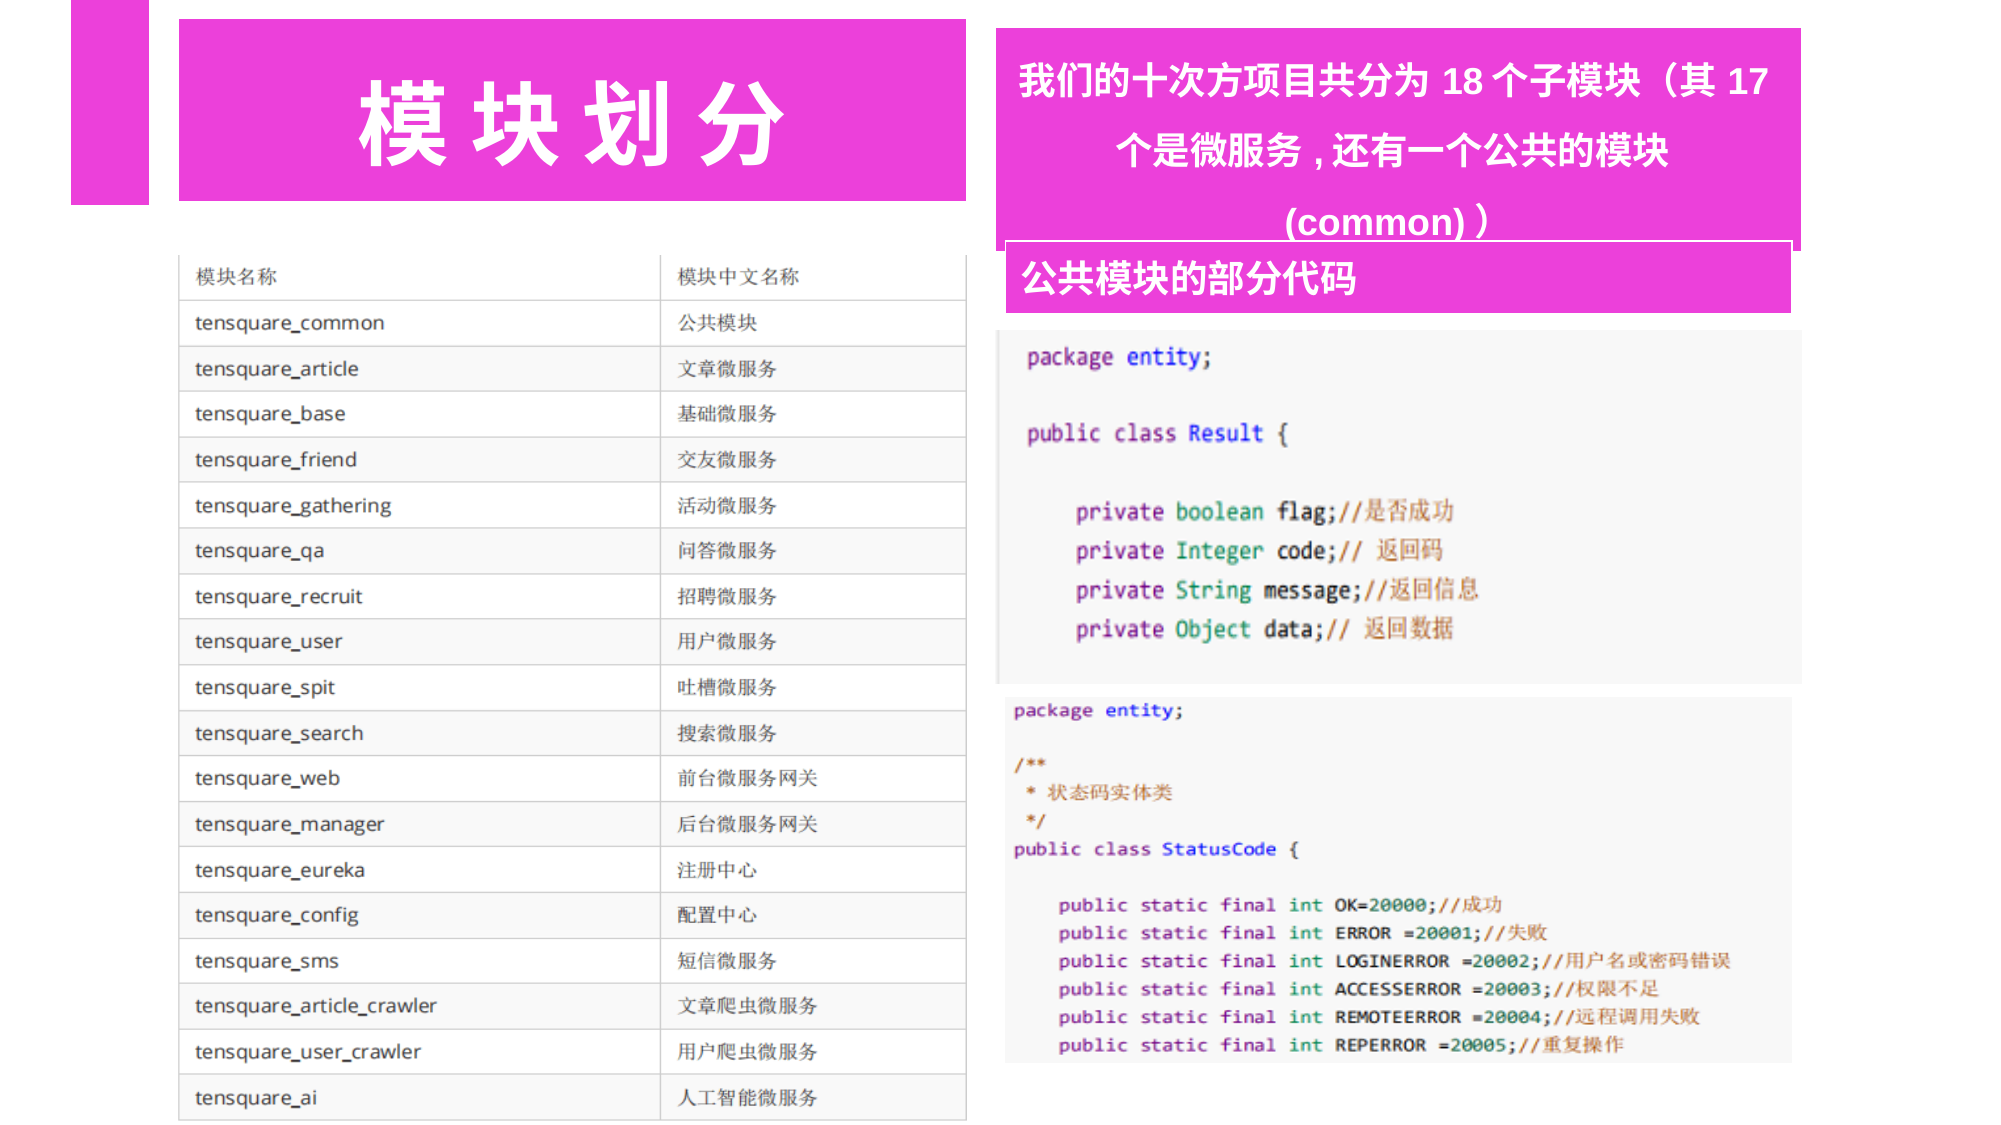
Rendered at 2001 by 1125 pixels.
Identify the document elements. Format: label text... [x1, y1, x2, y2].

picture [1005, 697, 1792, 1063]
table_header 模 块 划 分 [179, 19, 966, 201]
text_box [71, 0, 149, 205]
table_header 我们的十次方项目共分为18个子模块（其17个是微服务,还有一个公共的模块(common)） [996, 28, 1801, 251]
table_header 公共模块的部分代码 [1006, 242, 1791, 313]
picture [994, 330, 1802, 684]
picture [177, 255, 967, 1122]
